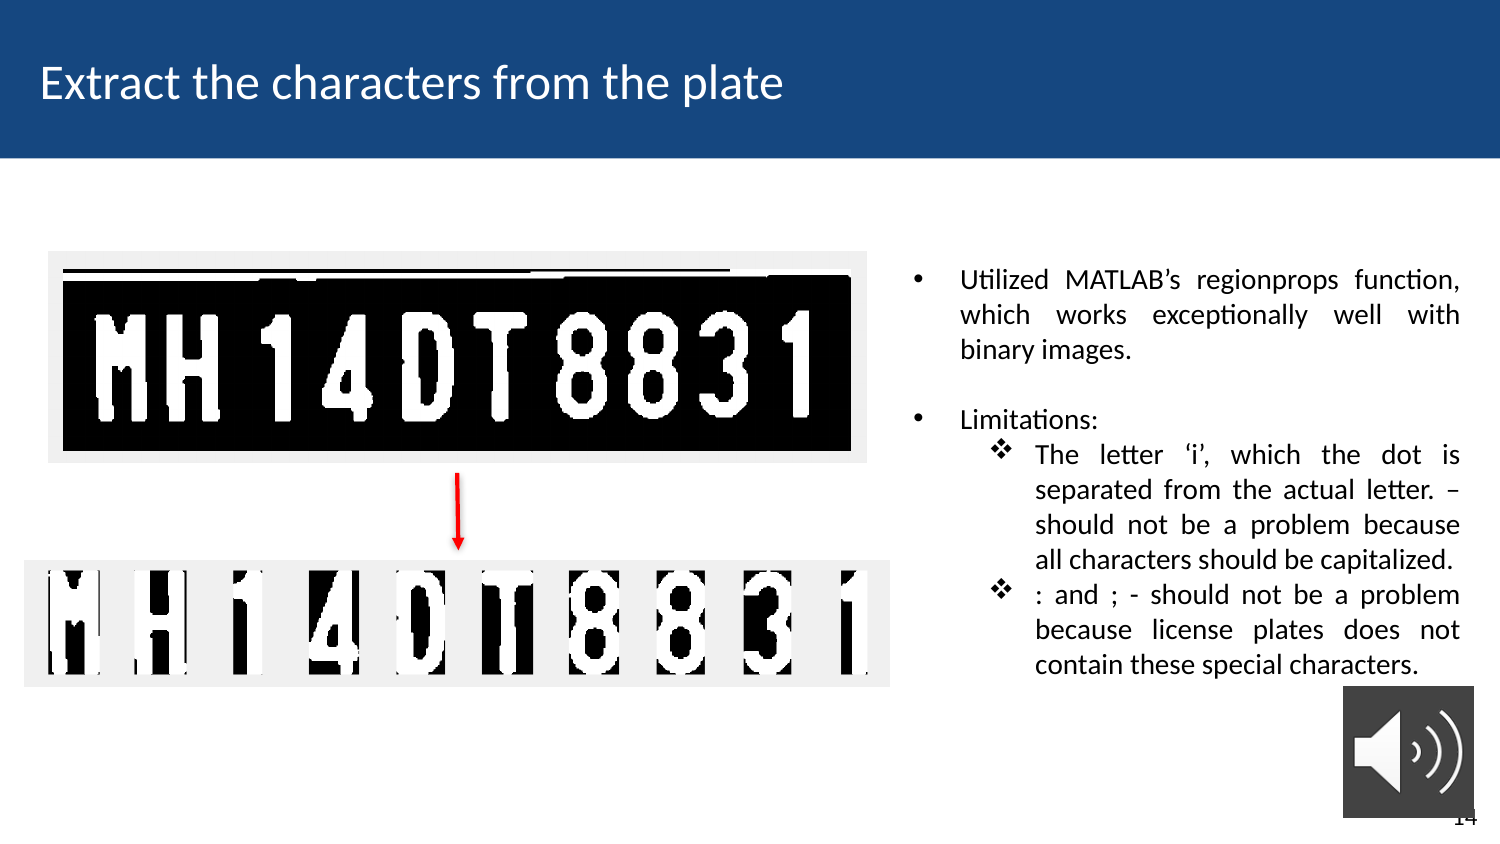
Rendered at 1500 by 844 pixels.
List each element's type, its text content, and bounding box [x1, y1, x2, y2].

text_box Utilized MATLAB’s regionprops function, which works exceptionally well with binary images. Limitations: The letter ‘i’, which the dot is separated from the actual letter. – should not be a problem because all characters should be capitalized. : and ; - should not be a problem because license plates does not contain these special characters. [898, 253, 1476, 688]
picture [1341, 685, 1476, 819]
title Extract the characters from the plate [24, 8, 1478, 150]
picture [24, 560, 891, 687]
picture [47, 251, 867, 463]
